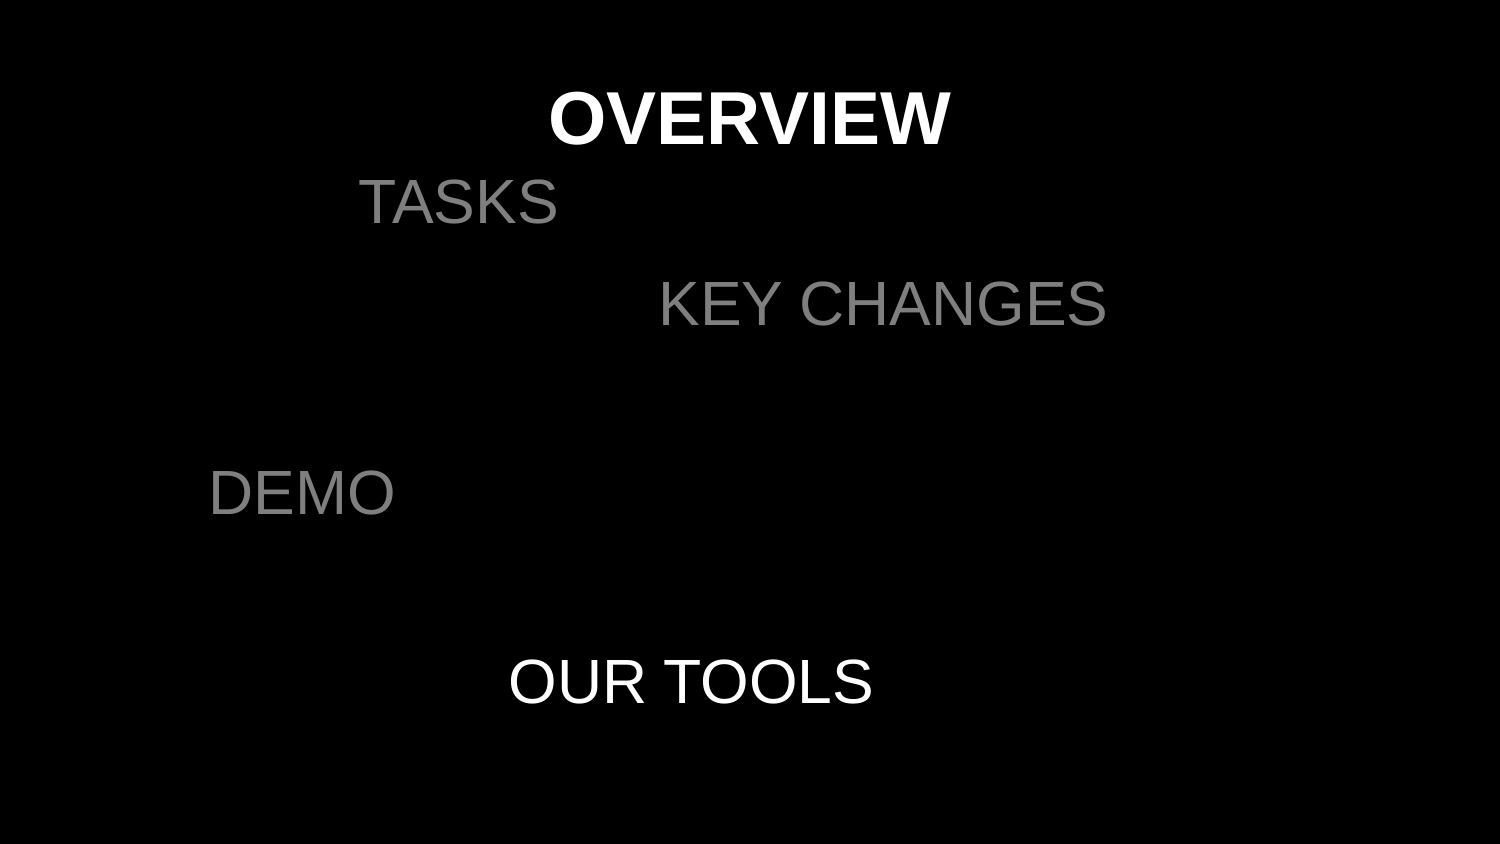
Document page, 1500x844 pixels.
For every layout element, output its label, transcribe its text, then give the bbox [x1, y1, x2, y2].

title OVERVIEW [75, 33, 1425, 175]
text_box TASKS KEY CHANGES DEMO OUR TOOLS [118, 202, 1382, 739]
